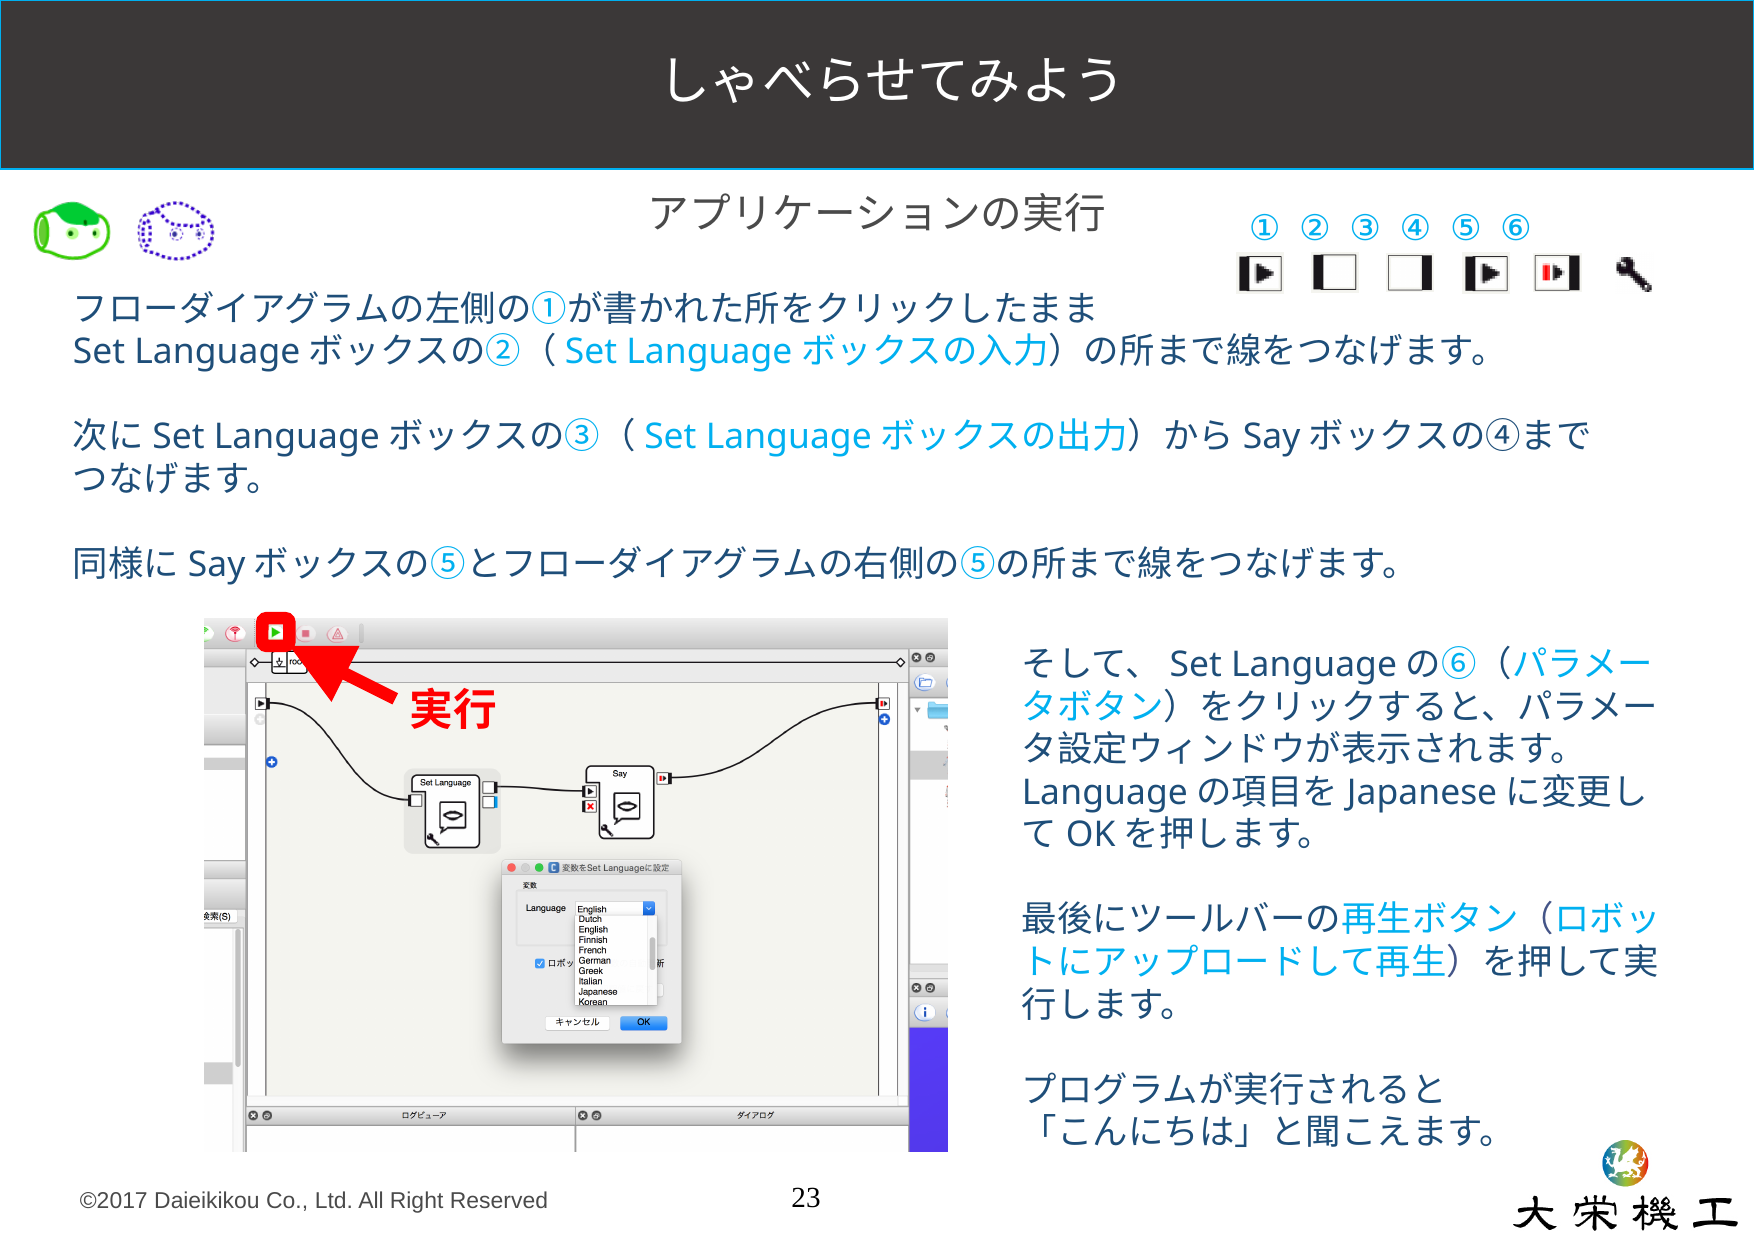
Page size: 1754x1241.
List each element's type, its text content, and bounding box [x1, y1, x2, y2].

picture [1236, 252, 1284, 294]
picture [31, 190, 113, 272]
list フローダイアグラムの左側の①が書かれた所をクリックしたまま Set Languageボックスの②（Set Languageボックスの入力）の所まで線をつなげます。 次にSet Languageボックスの③（Set Languageボックスの出力）からSayボックスの④まで つなげます。 同様にSayボックスの⑤とフローダイアグラムの右側の⑤の所まで線をつなげます。 [58, 271, 1696, 1163]
picture [135, 190, 217, 272]
picture [204, 617, 948, 1152]
picture [1311, 252, 1359, 294]
picture [1533, 253, 1582, 292]
picture [1461, 252, 1510, 294]
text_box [289, 645, 396, 700]
picture [1615, 252, 1654, 294]
slide_number 23 [777, 1162, 980, 1229]
picture [1386, 253, 1435, 292]
subtitle しゃべらせてみよう [112, 5, 1644, 160]
text_box そして、Set Languageの⑥（パラメータボタン）をクリックすると、パラメータ設定ウィンドウが表示されます。 Languageの項目をJapaneseに変更してOKを押します。 最後にツールバーの再生ボタン（ロボットにアップロードして再生）を押して実行します。 プログラムが実行されると 「こんにちは」と聞こえます。 [1007, 634, 1687, 1241]
title アプリケーションの実行 [285, 182, 1469, 249]
text_box ① ② ③ ④ ⑤ ⑥ [1238, 194, 1662, 253]
picture [1687, 1140, 1738, 1231]
